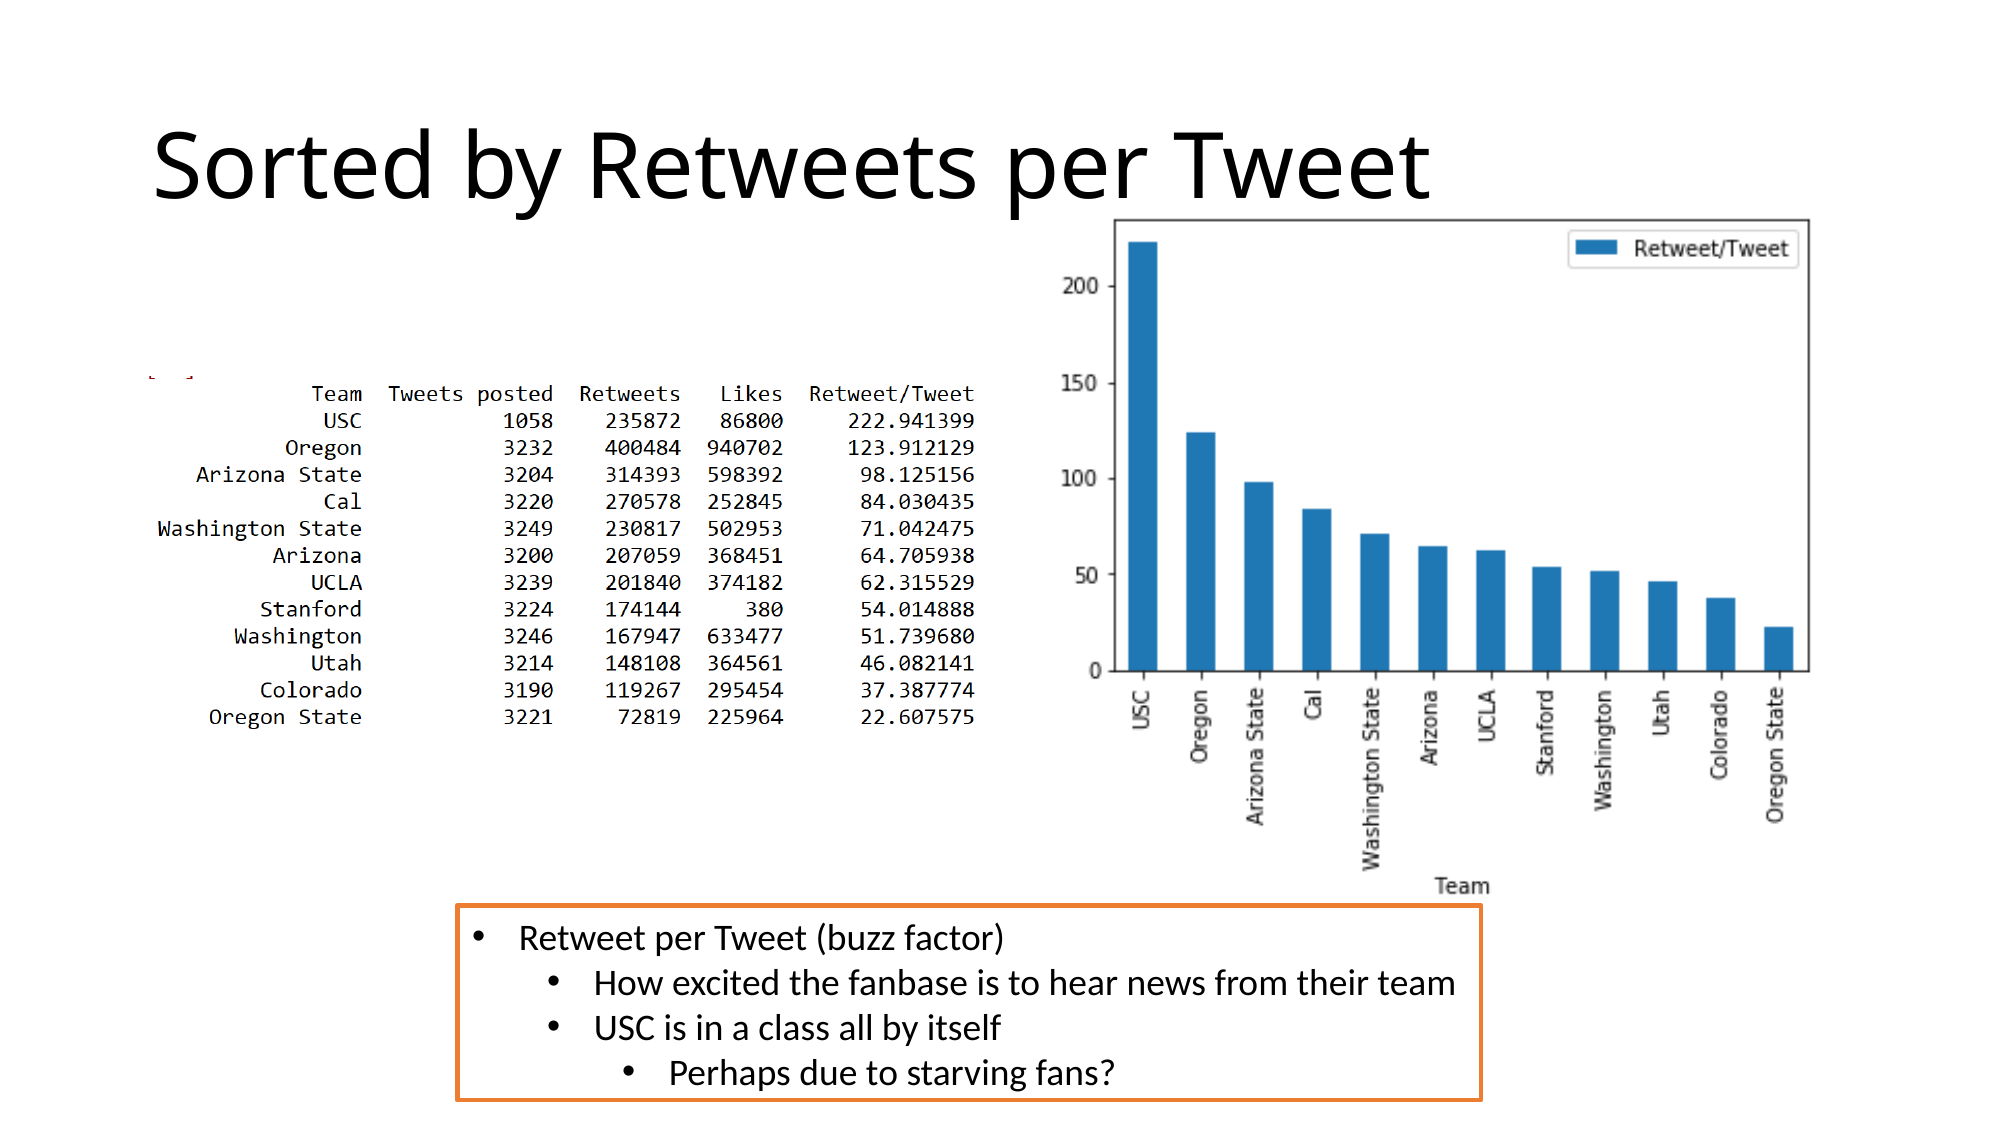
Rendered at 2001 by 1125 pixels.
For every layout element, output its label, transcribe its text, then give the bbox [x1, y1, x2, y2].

title Sorted by Retweets per Tweet [137, 59, 1863, 278]
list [1046, 199, 1829, 913]
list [137, 376, 988, 736]
text_box Retweet per Tweet (buzz factor) How excited the fanbase is to hear news from their team USC is in a class all by itself Perhaps due to starving fans? [457, 905, 1481, 1101]
